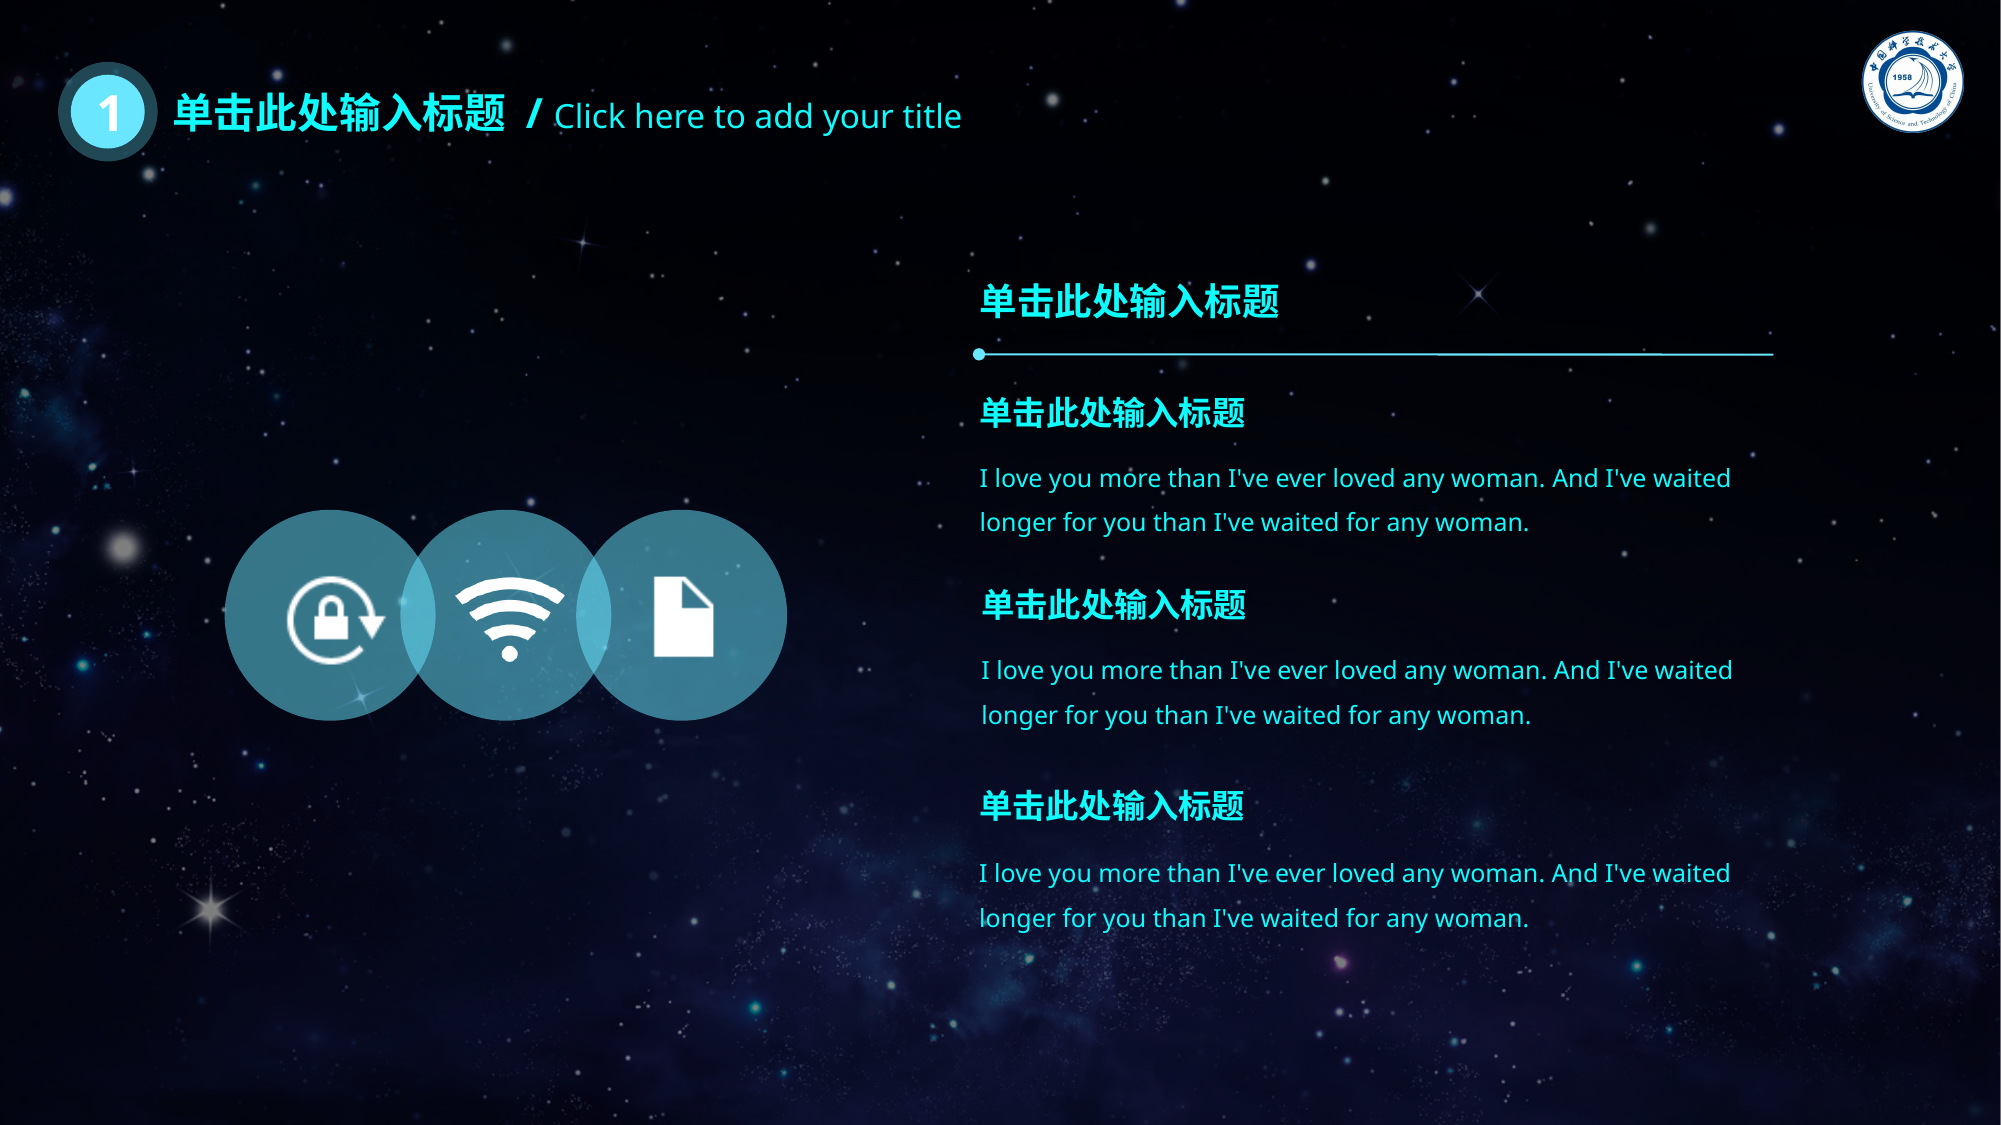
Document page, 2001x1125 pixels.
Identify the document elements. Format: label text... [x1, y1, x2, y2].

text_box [58, 61, 158, 162]
text_box 单击此处输入标题 [966, 576, 1407, 632]
picture [0, 0, 2001, 1125]
text_box 单击此处输入标题 [964, 777, 1405, 832]
text_box I love you more than I've ever loved any woman. And I've waited longer for you than I've waited for any woman. [964, 835, 1784, 940]
text_box 单击此处输入标题 [964, 270, 1592, 331]
text_box I love you more than I've ever loved any woman. And I've waited longer for you than I've waited for any woman. [964, 439, 1776, 545]
text_box [950, 892, 1394, 951]
text_box I love you more than I've ever loved any woman. And I've waited longer for you than I've waited for any woman. [966, 631, 1786, 737]
text_box 单击此处输入标题 / Click here to add your title [158, 78, 1017, 144]
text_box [400, 509, 576, 721]
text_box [576, 509, 788, 721]
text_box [224, 509, 400, 721]
text_box 单击此处输入标题 [964, 384, 1405, 440]
